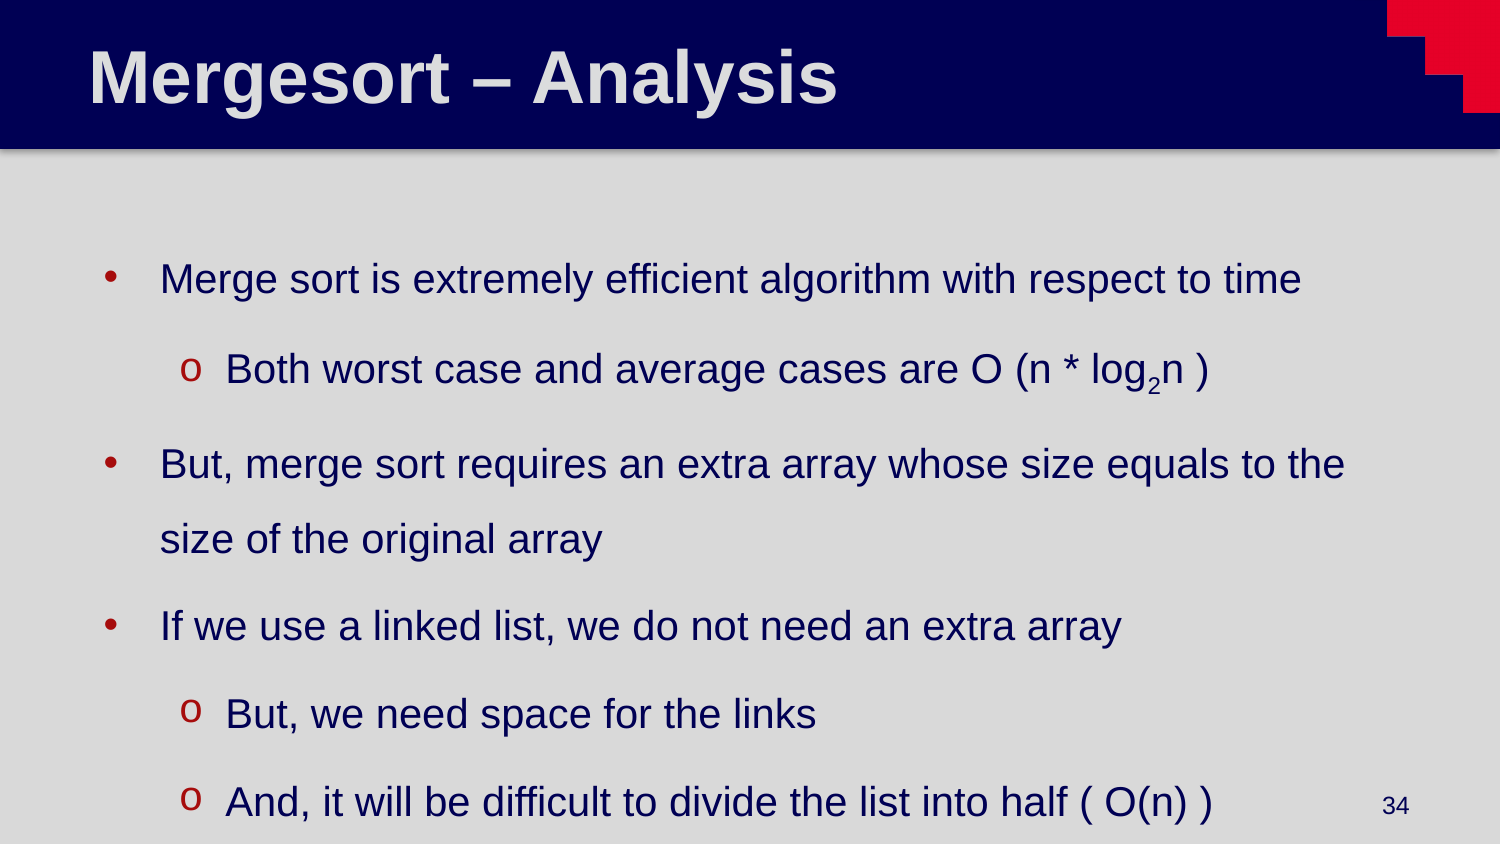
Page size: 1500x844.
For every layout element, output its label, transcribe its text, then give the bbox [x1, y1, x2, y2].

list Merge sort is extremely efficient algorithm with respect to time Both worst case and average cases are O (n * log2n ) But, merge sort requires an extra array whose size equals to the size of the original array If we use a linked list, we do not need an extra array But, we need space for the links And, it will be difficult to divide the list into half ( O(n) ) [73, 196, 1424, 754]
picture [1387, 0, 1500, 113]
title Mergesort – Analysis [0, 0, 1356, 150]
slide_number 34 [1074, 782, 1425, 827]
